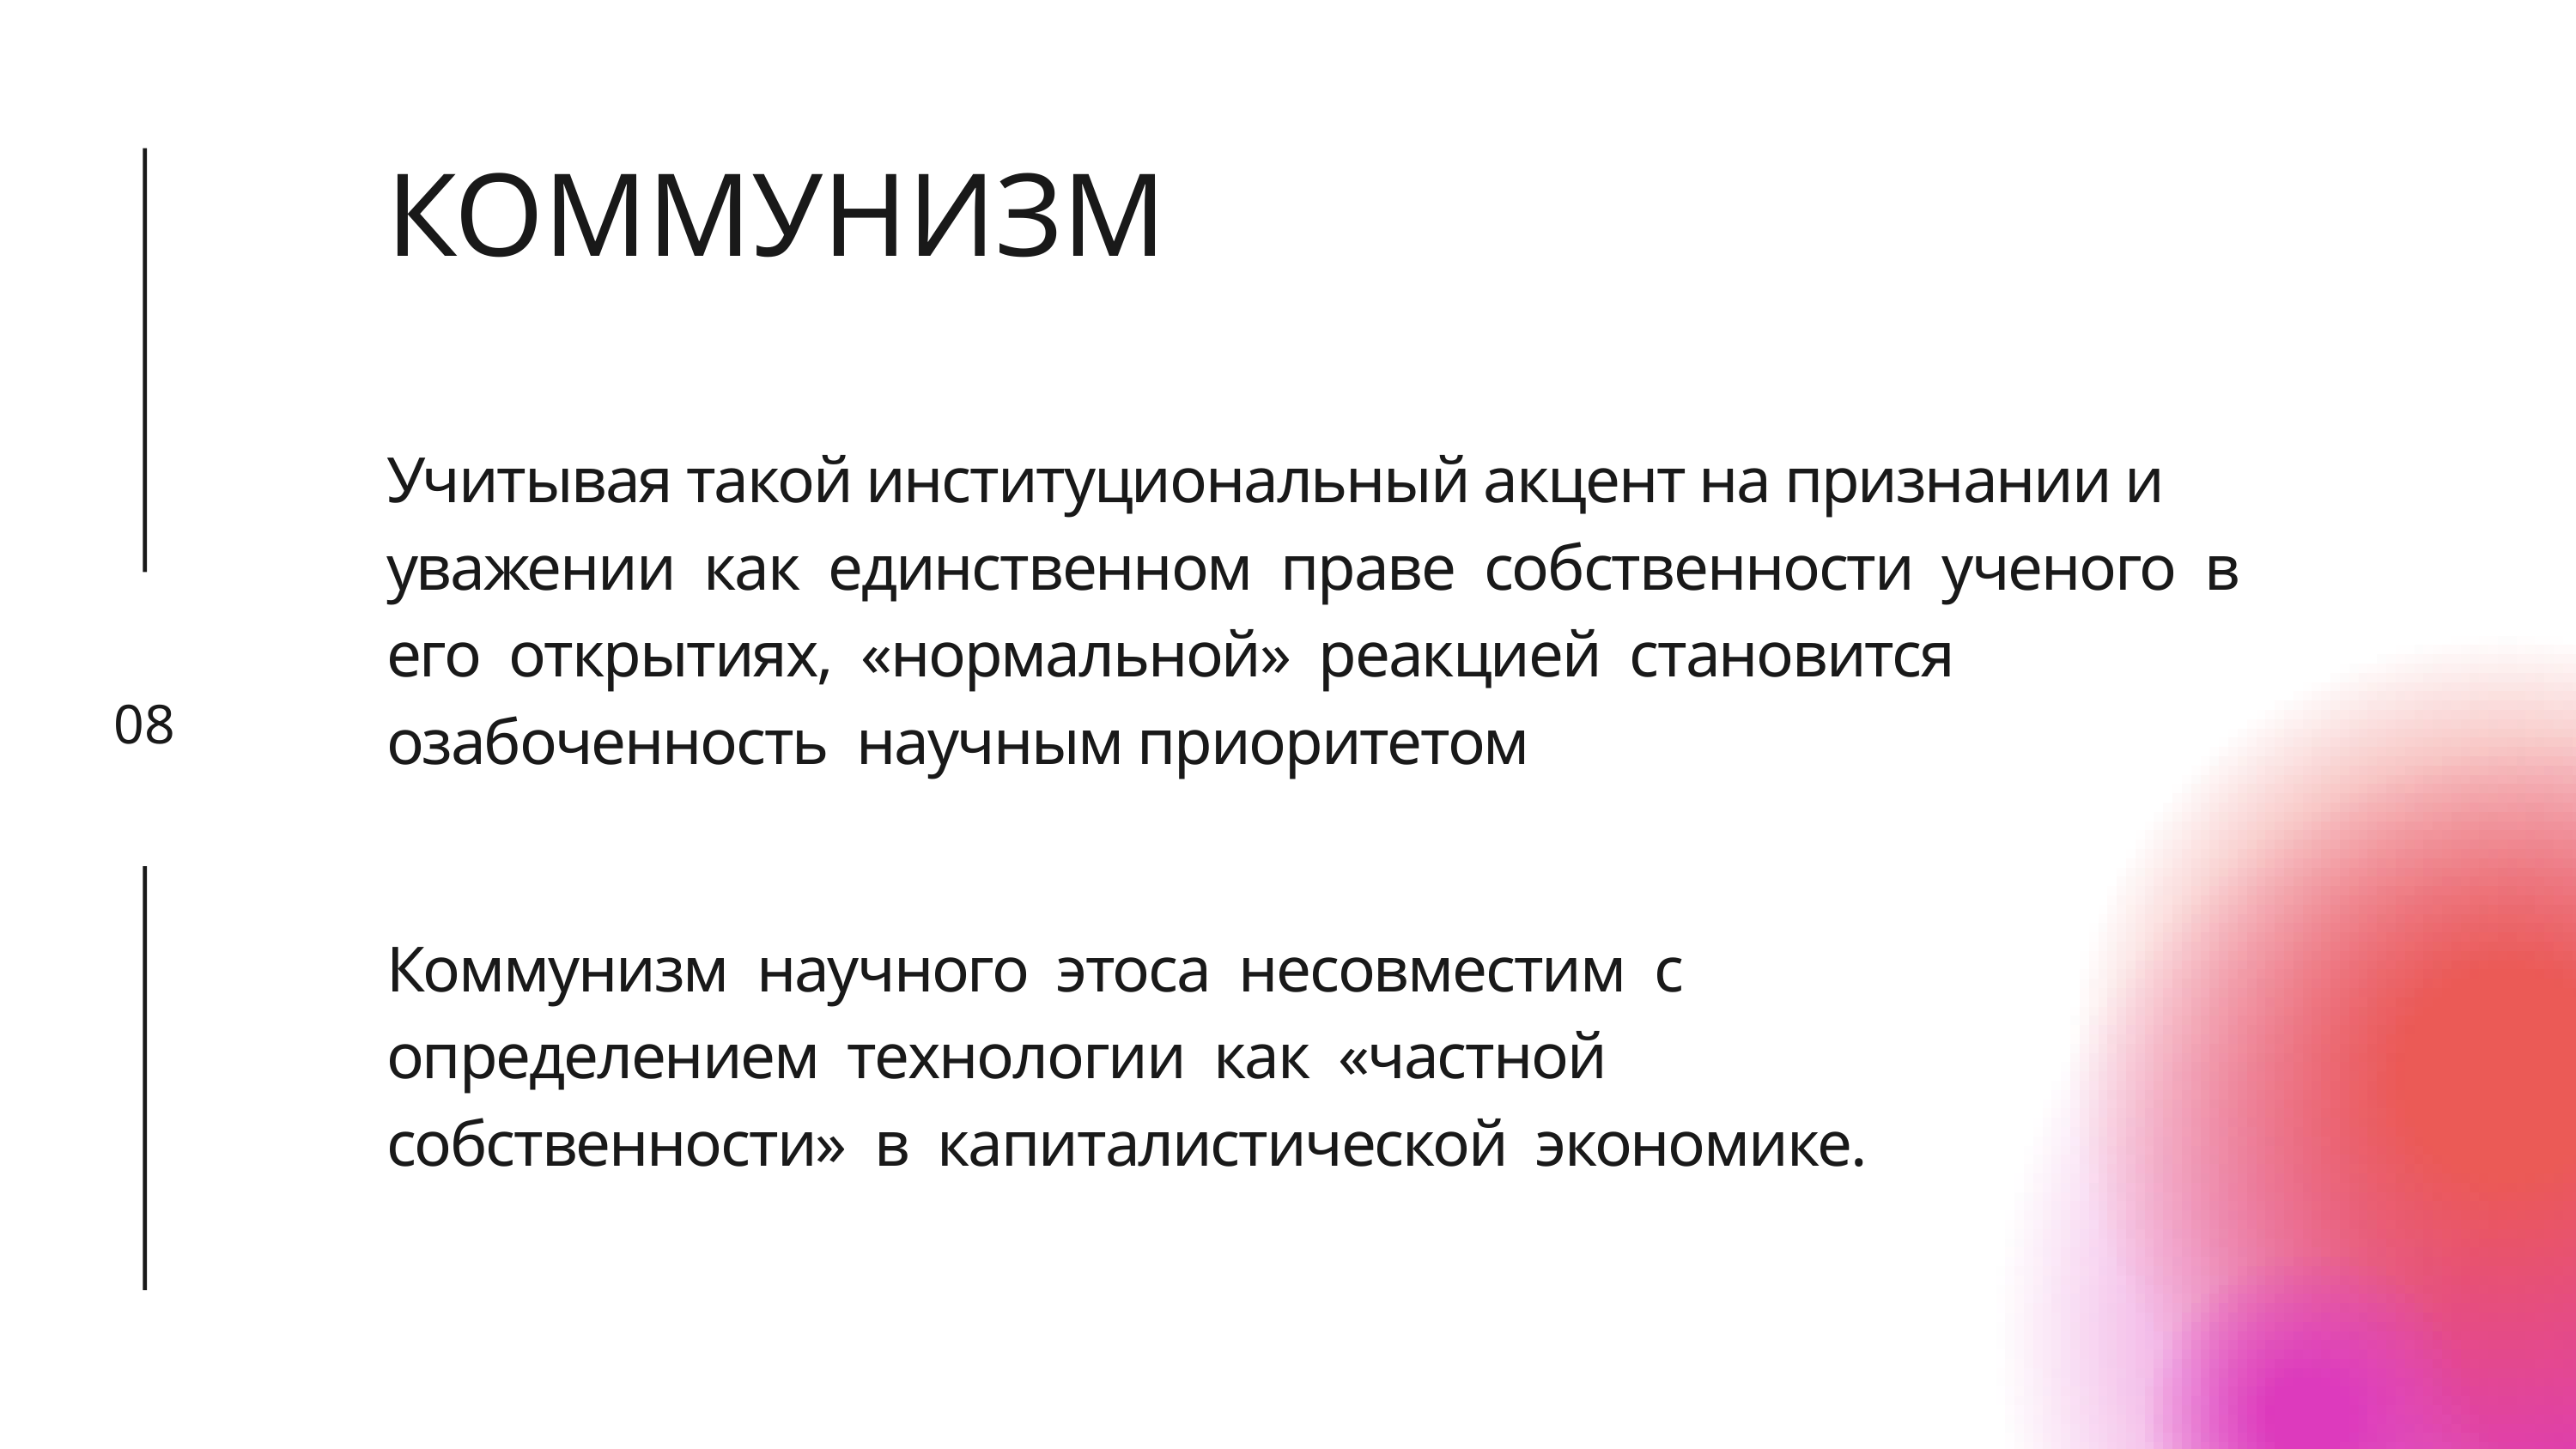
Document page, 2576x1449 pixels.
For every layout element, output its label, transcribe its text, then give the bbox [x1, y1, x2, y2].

text_box Коммунизм научного этоса несовместим с определением технологии как «частной собственности» в капиталистической экономике. [386, 916, 1991, 1179]
text_box КОММУНИЗМ [386, 160, 2576, 280]
picture [1996, 636, 2576, 1449]
text_box [143, 148, 148, 573]
text_box 08 [91, 679, 198, 755]
text_box Учитывая такой институциональный акцент на признании и уважении как единственном праве собственности ученого в его открытиях, «нормальной» реакцией становится озабоченность научным приоритетом [386, 427, 2288, 778]
text_box [143, 866, 148, 1290]
